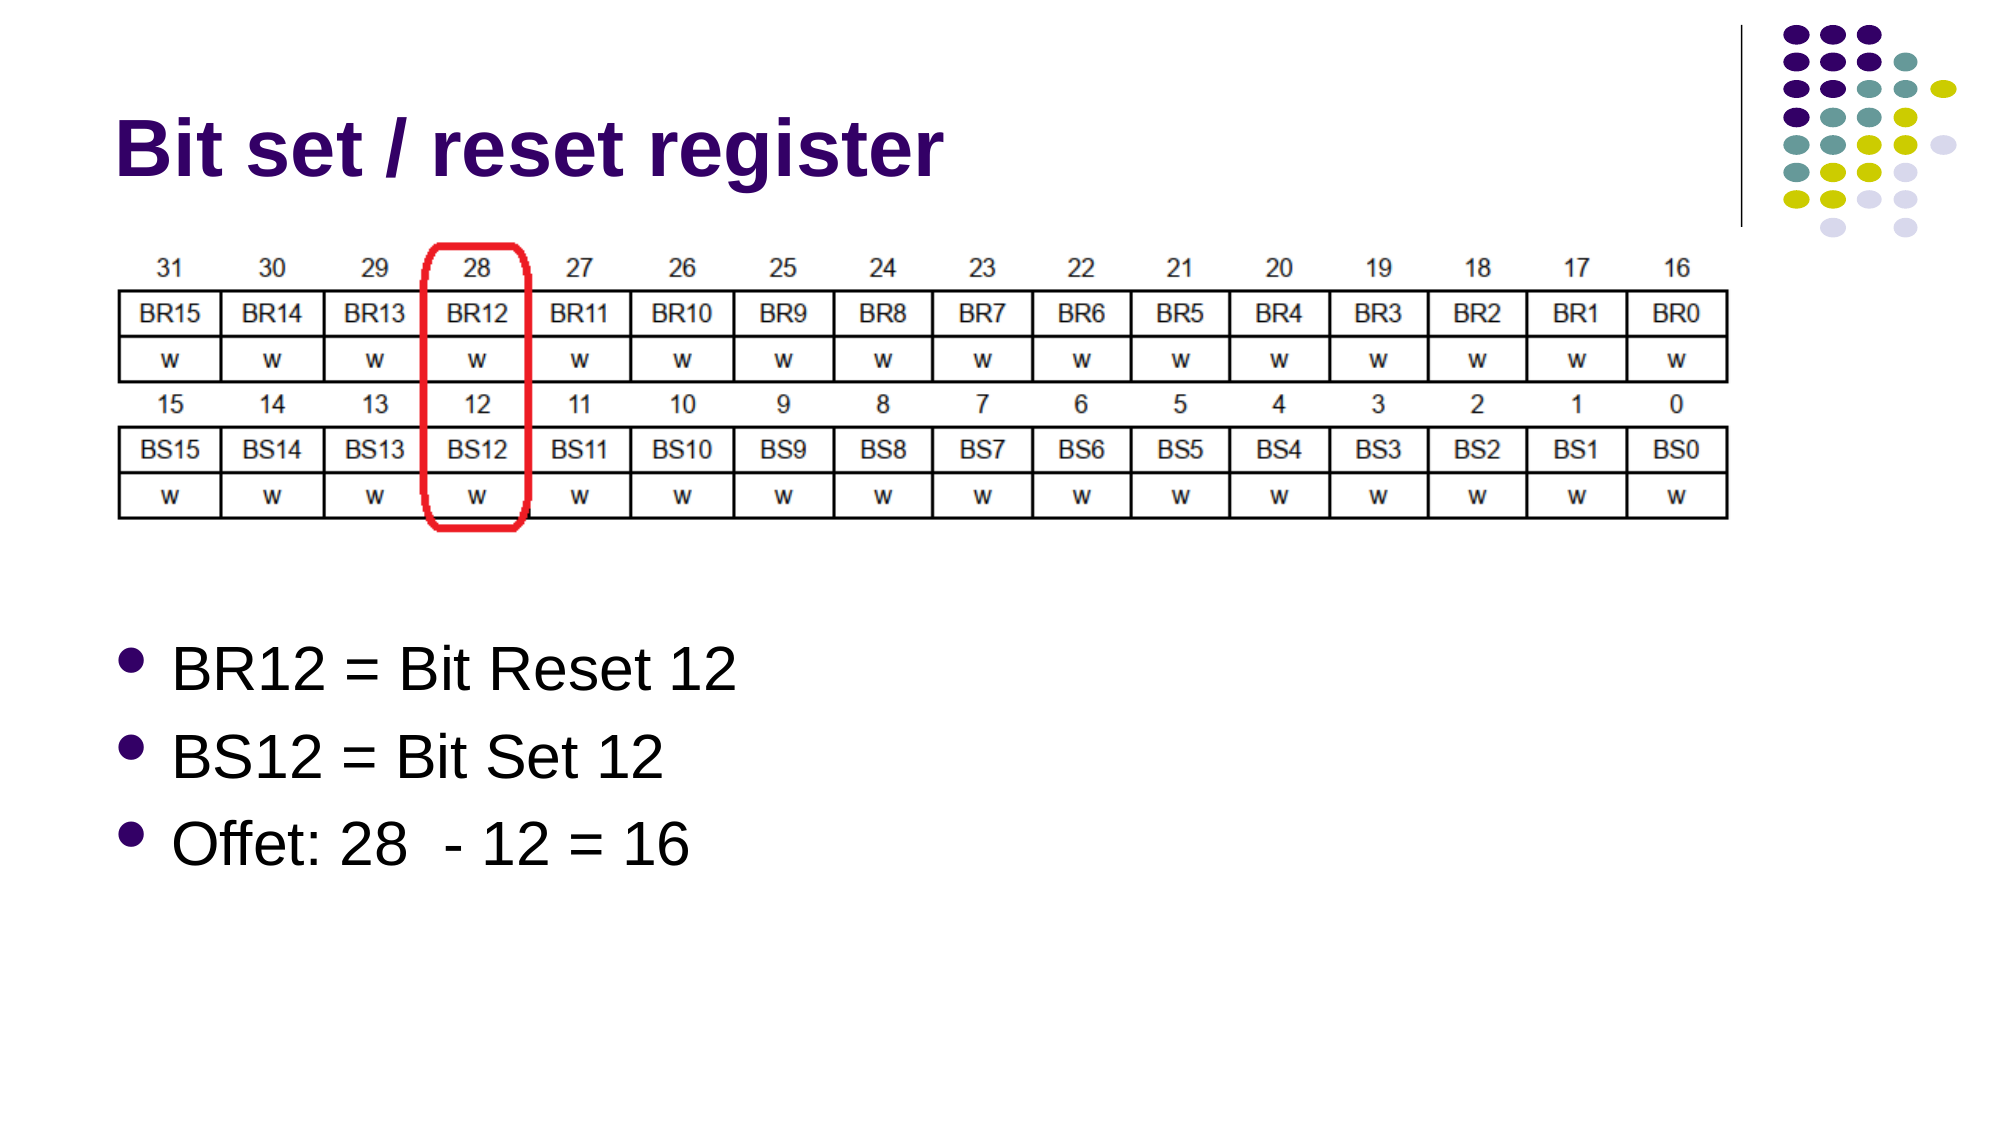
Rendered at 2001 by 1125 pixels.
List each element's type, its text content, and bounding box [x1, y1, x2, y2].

title Bit set / reset register [99, 42, 1750, 200]
list BR12 = Bit Reset 12 BS12 = Bit Set 12 Offet: 28 - 12 = 16 [99, 620, 1900, 1006]
picture [68, 227, 1782, 546]
